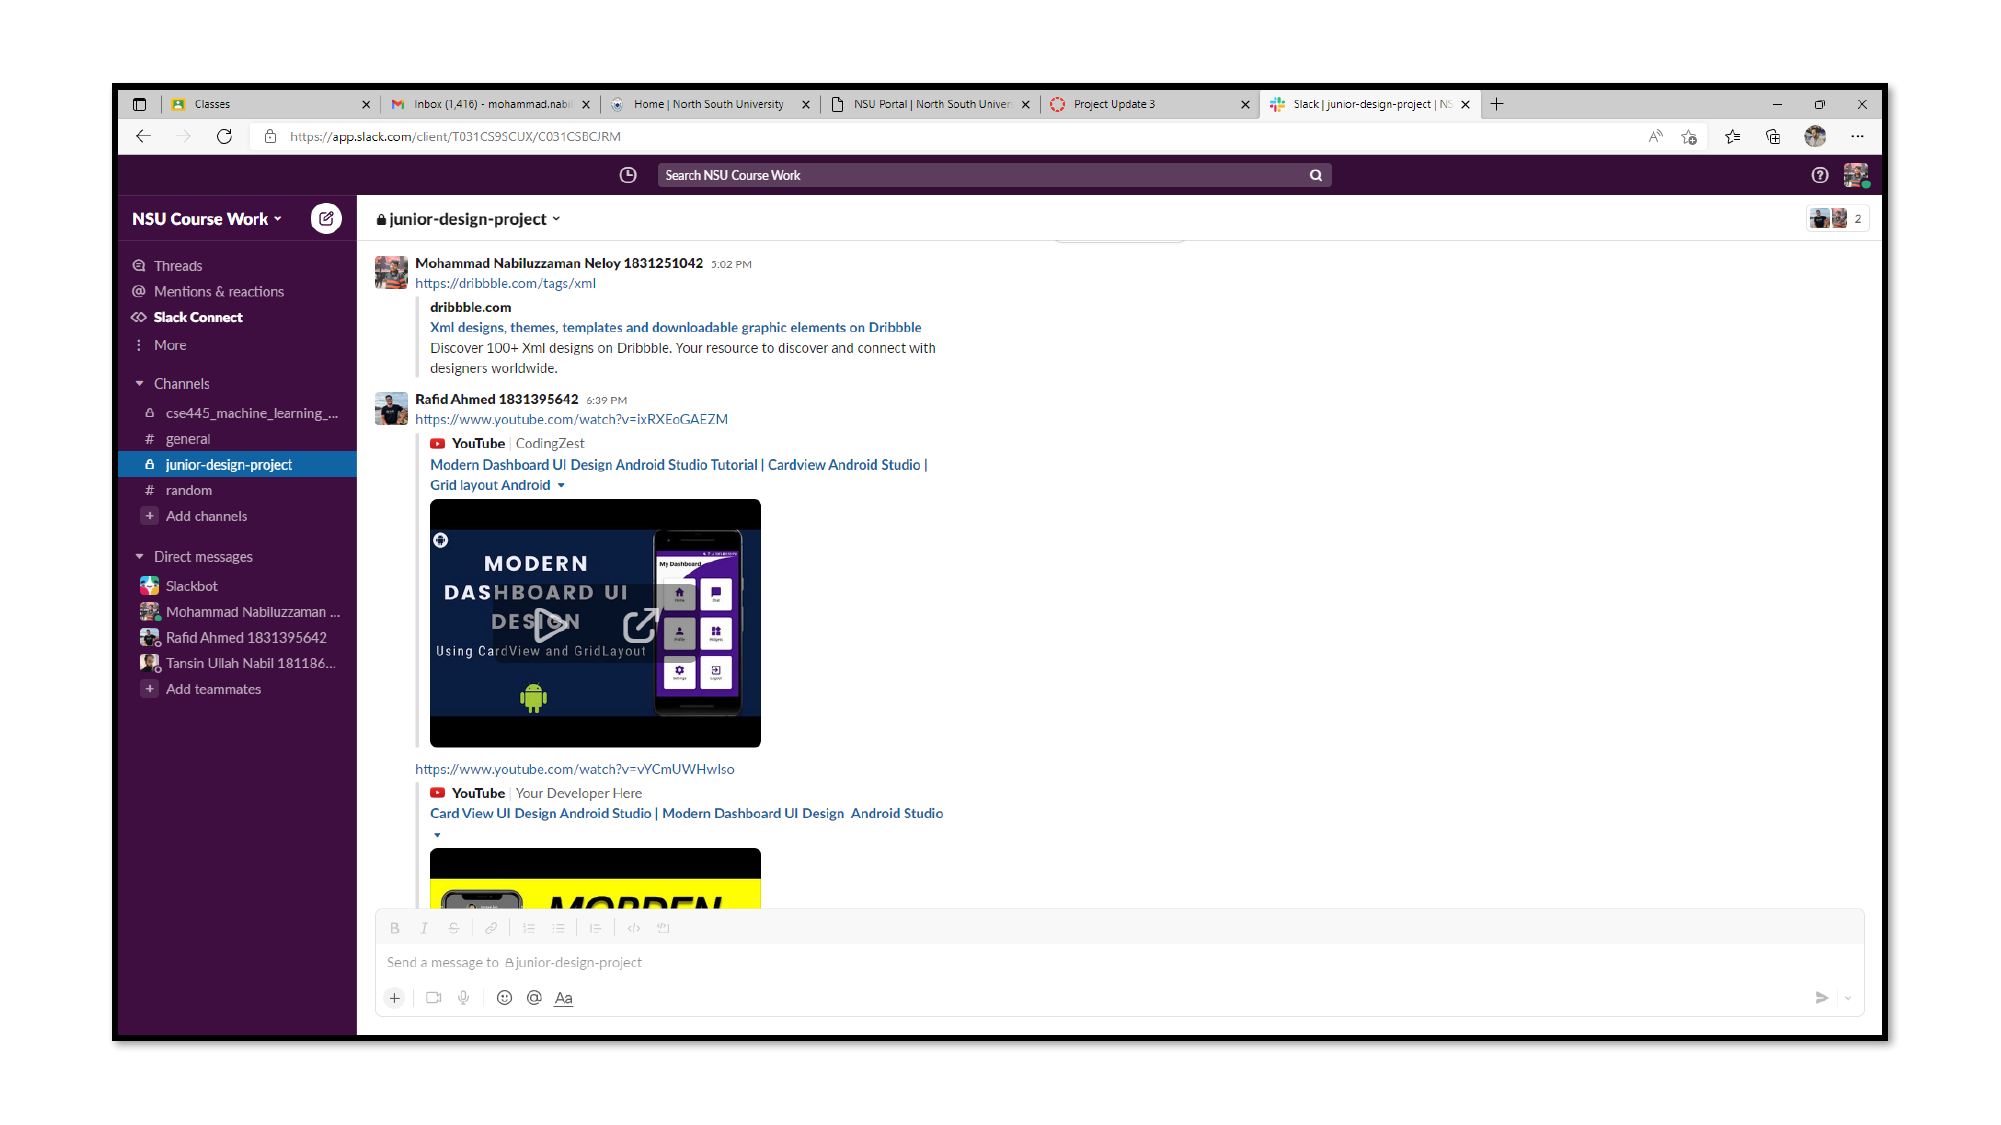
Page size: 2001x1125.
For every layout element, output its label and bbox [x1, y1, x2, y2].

picture [117, 89, 1883, 1036]
